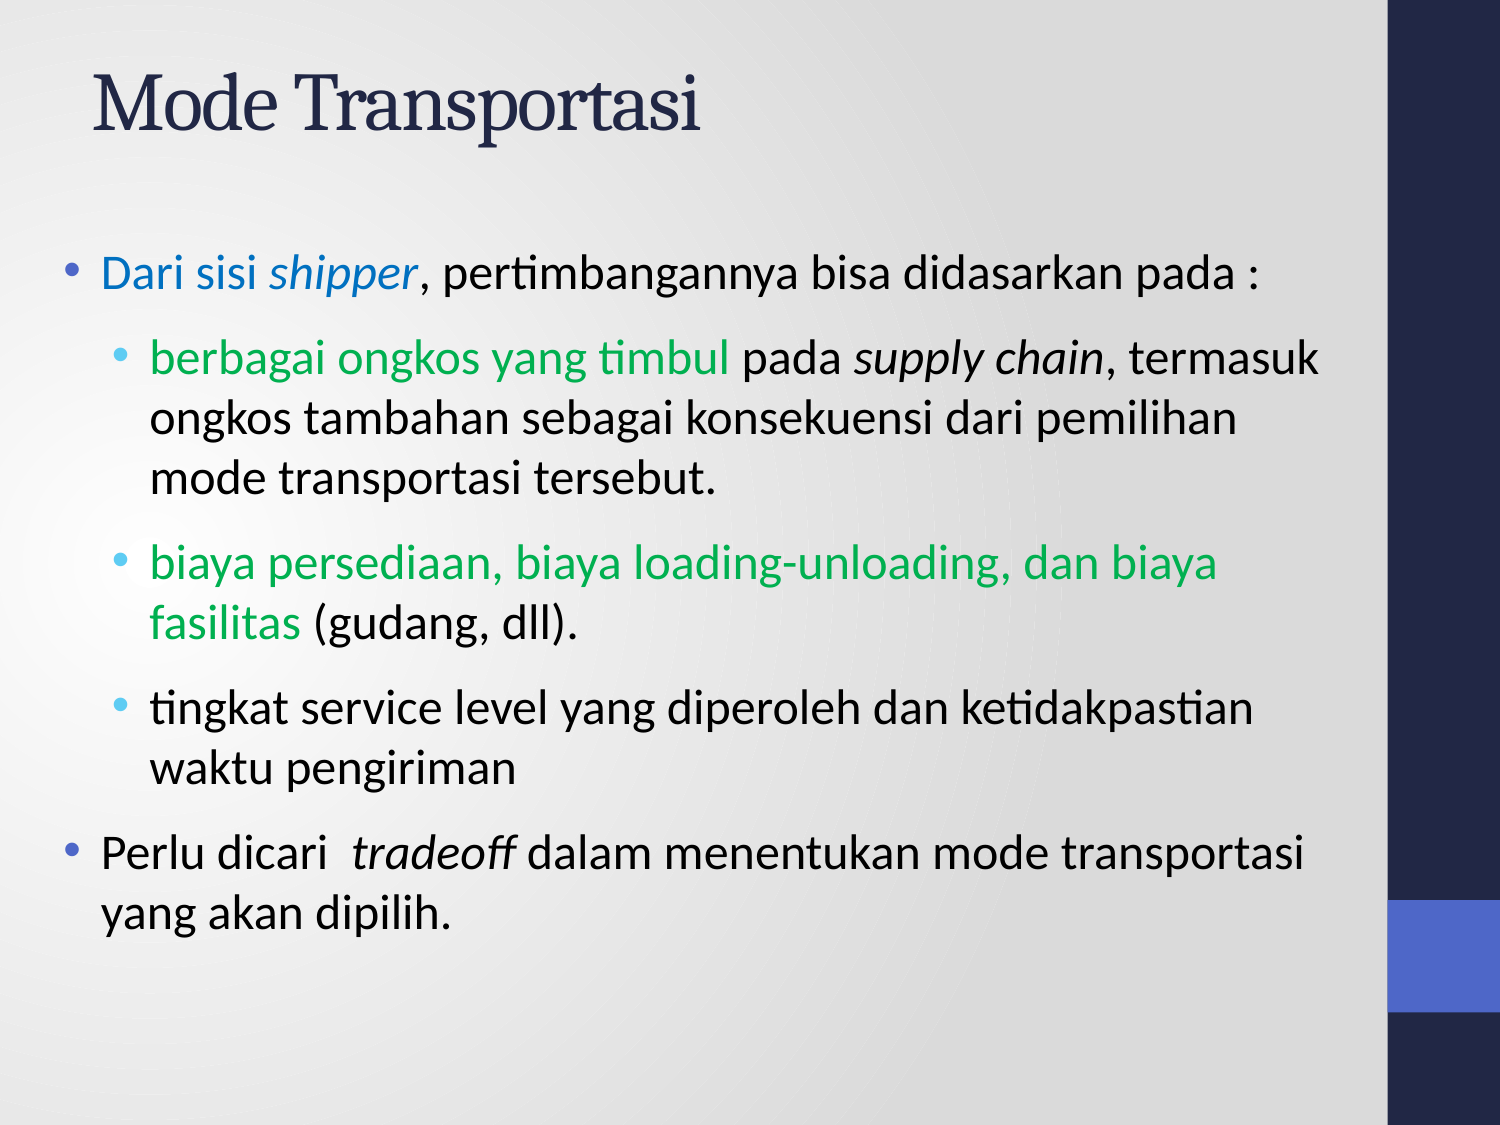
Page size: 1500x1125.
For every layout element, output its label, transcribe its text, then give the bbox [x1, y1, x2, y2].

list Dari sisi shipper, pertimbangannya bisa didasarkan pada : berbagai ongkos yang timbul pada supply chain, termasuk ongkos tambahan sebagai konsekuensi dari pemilihan mode transportasi tersebut. biaya persediaan, biaya loading-unloading, dan biaya fasilitas (gudang, dll). tingkat service level yang diperoleh dan ketidakpastian waktu pengiriman Perlu dicari tradeoff dalam menentukan mode transportasi yang akan dipilih. [29, 231, 1377, 1125]
title Mode Transportasi [76, 3, 1327, 192]
